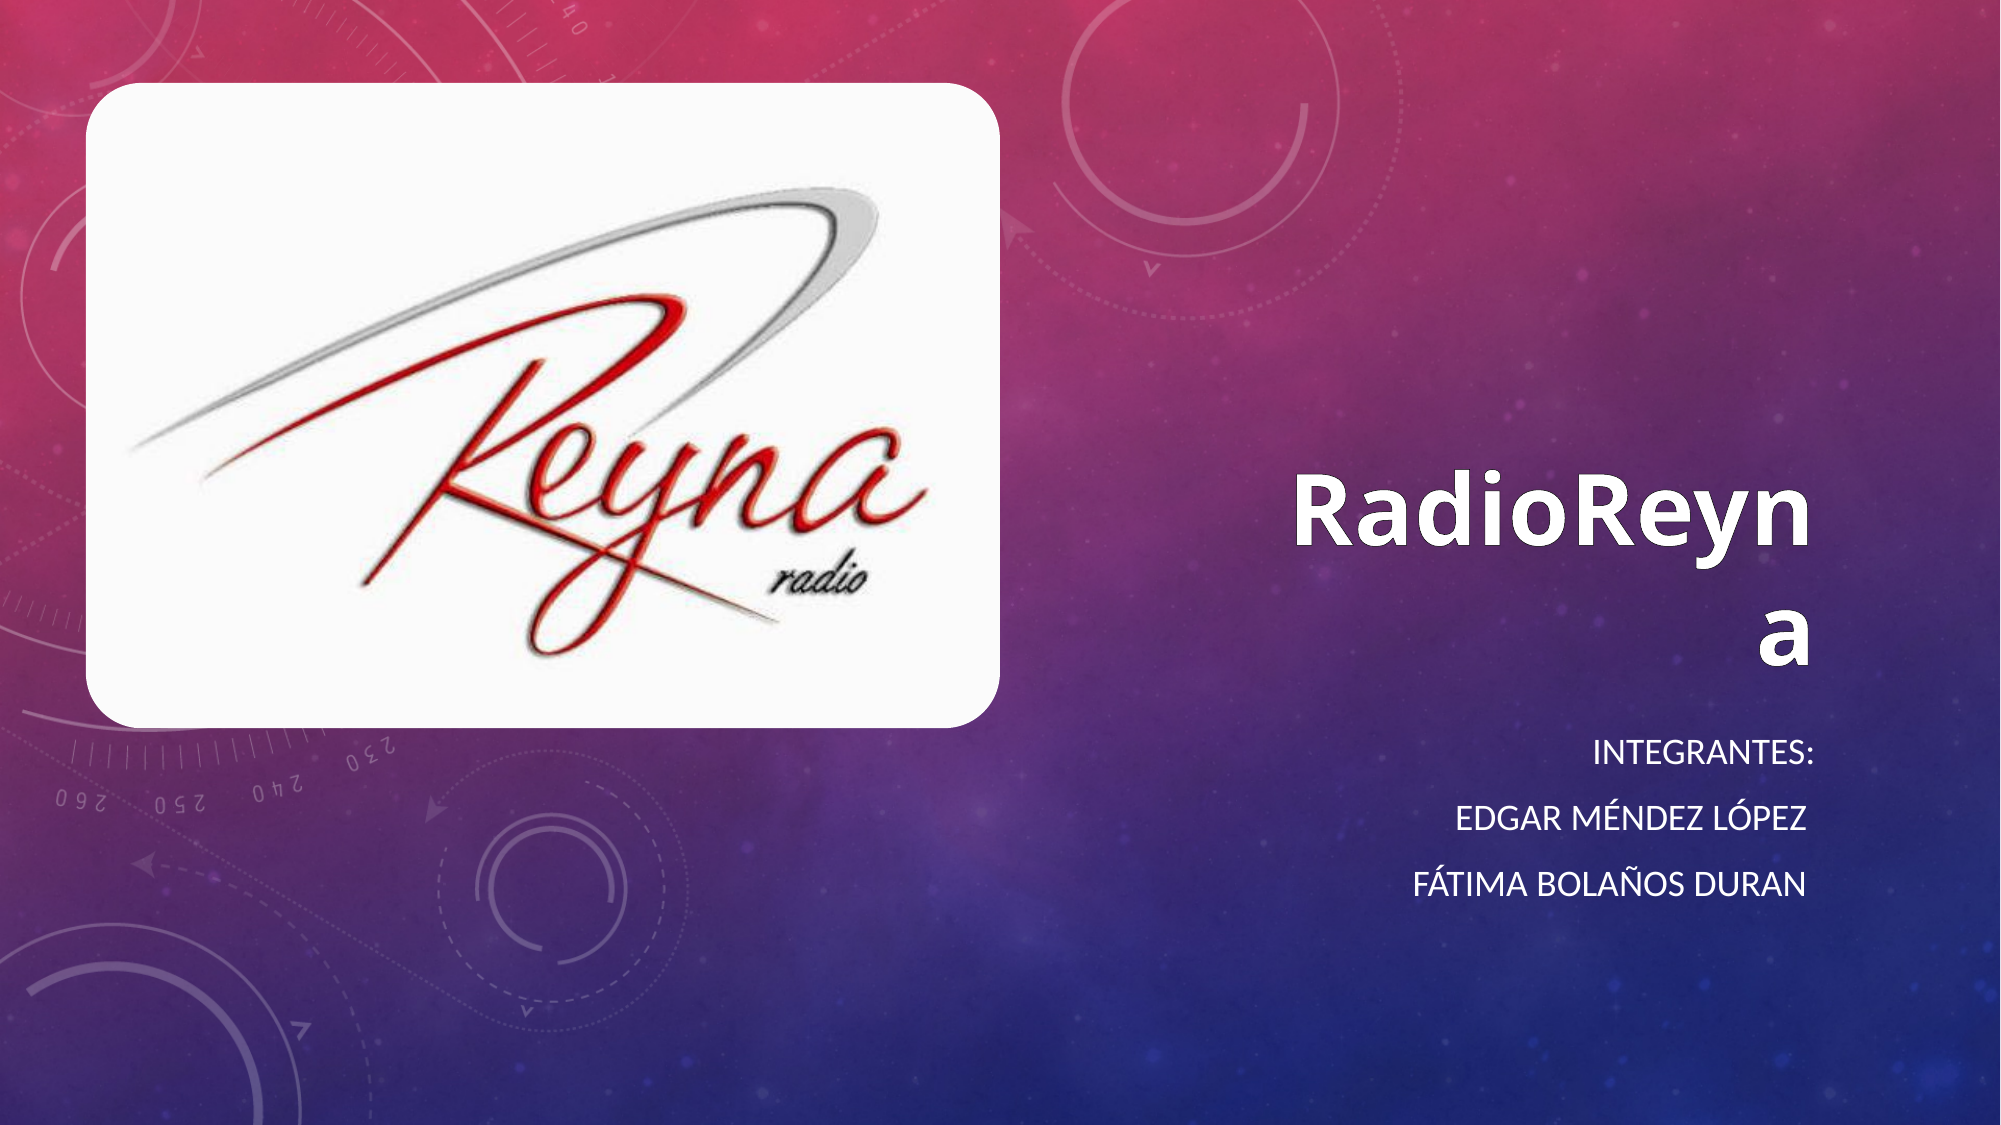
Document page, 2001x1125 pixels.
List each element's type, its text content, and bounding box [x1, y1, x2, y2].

title RadioReyna [1221, 432, 1831, 693]
picture [0, 0, 2001, 1125]
subtitle Integrantes: Edgar Méndez López Fátima bolaños duran [1286, 719, 1831, 950]
